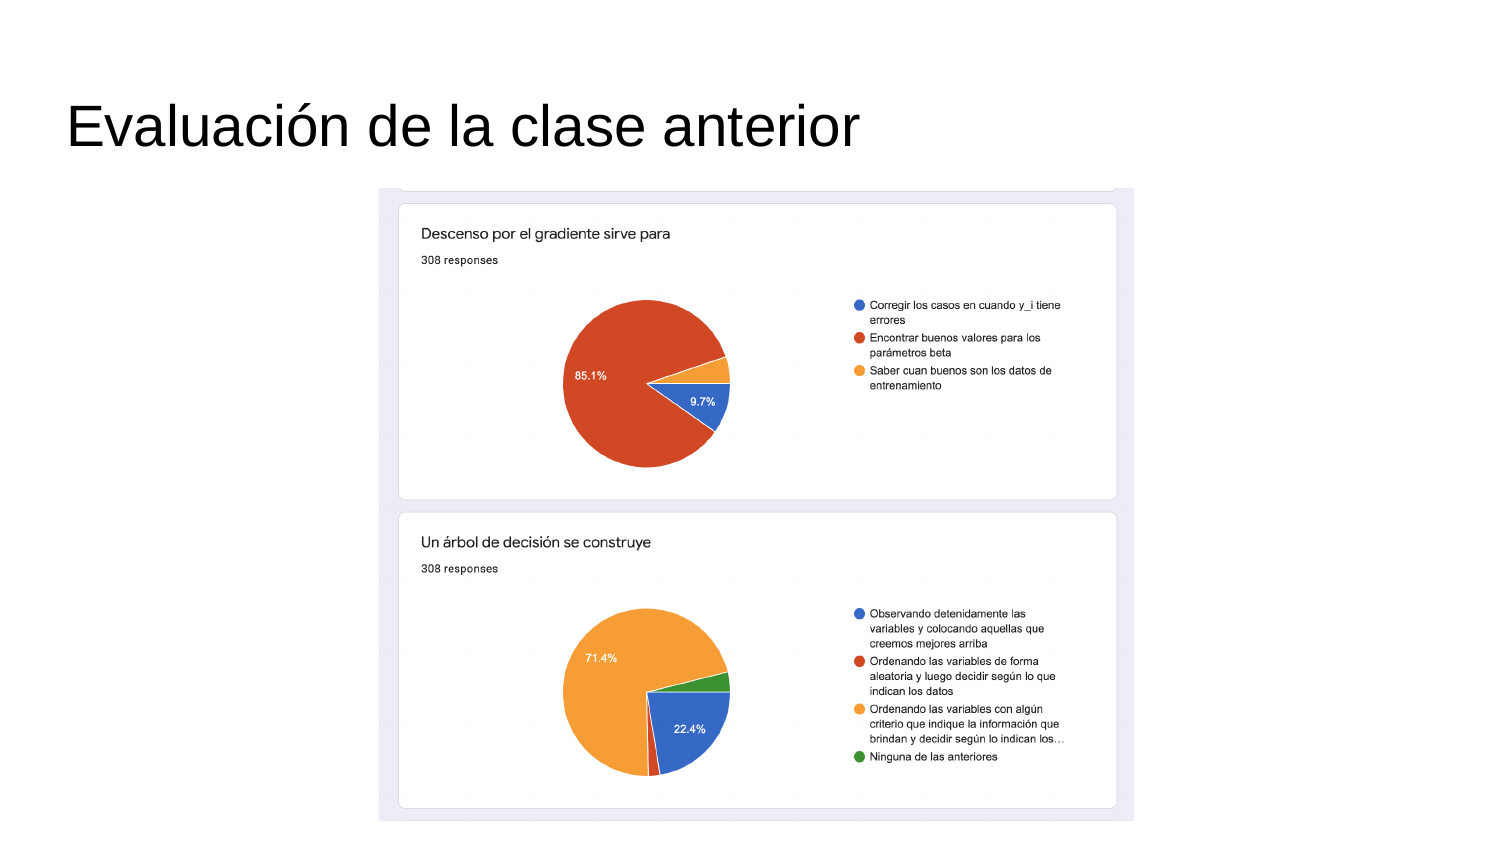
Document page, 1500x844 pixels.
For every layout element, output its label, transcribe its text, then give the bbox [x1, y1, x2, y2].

title Evaluación de la clase anterior [51, 72, 1449, 167]
picture [379, 188, 1135, 822]
